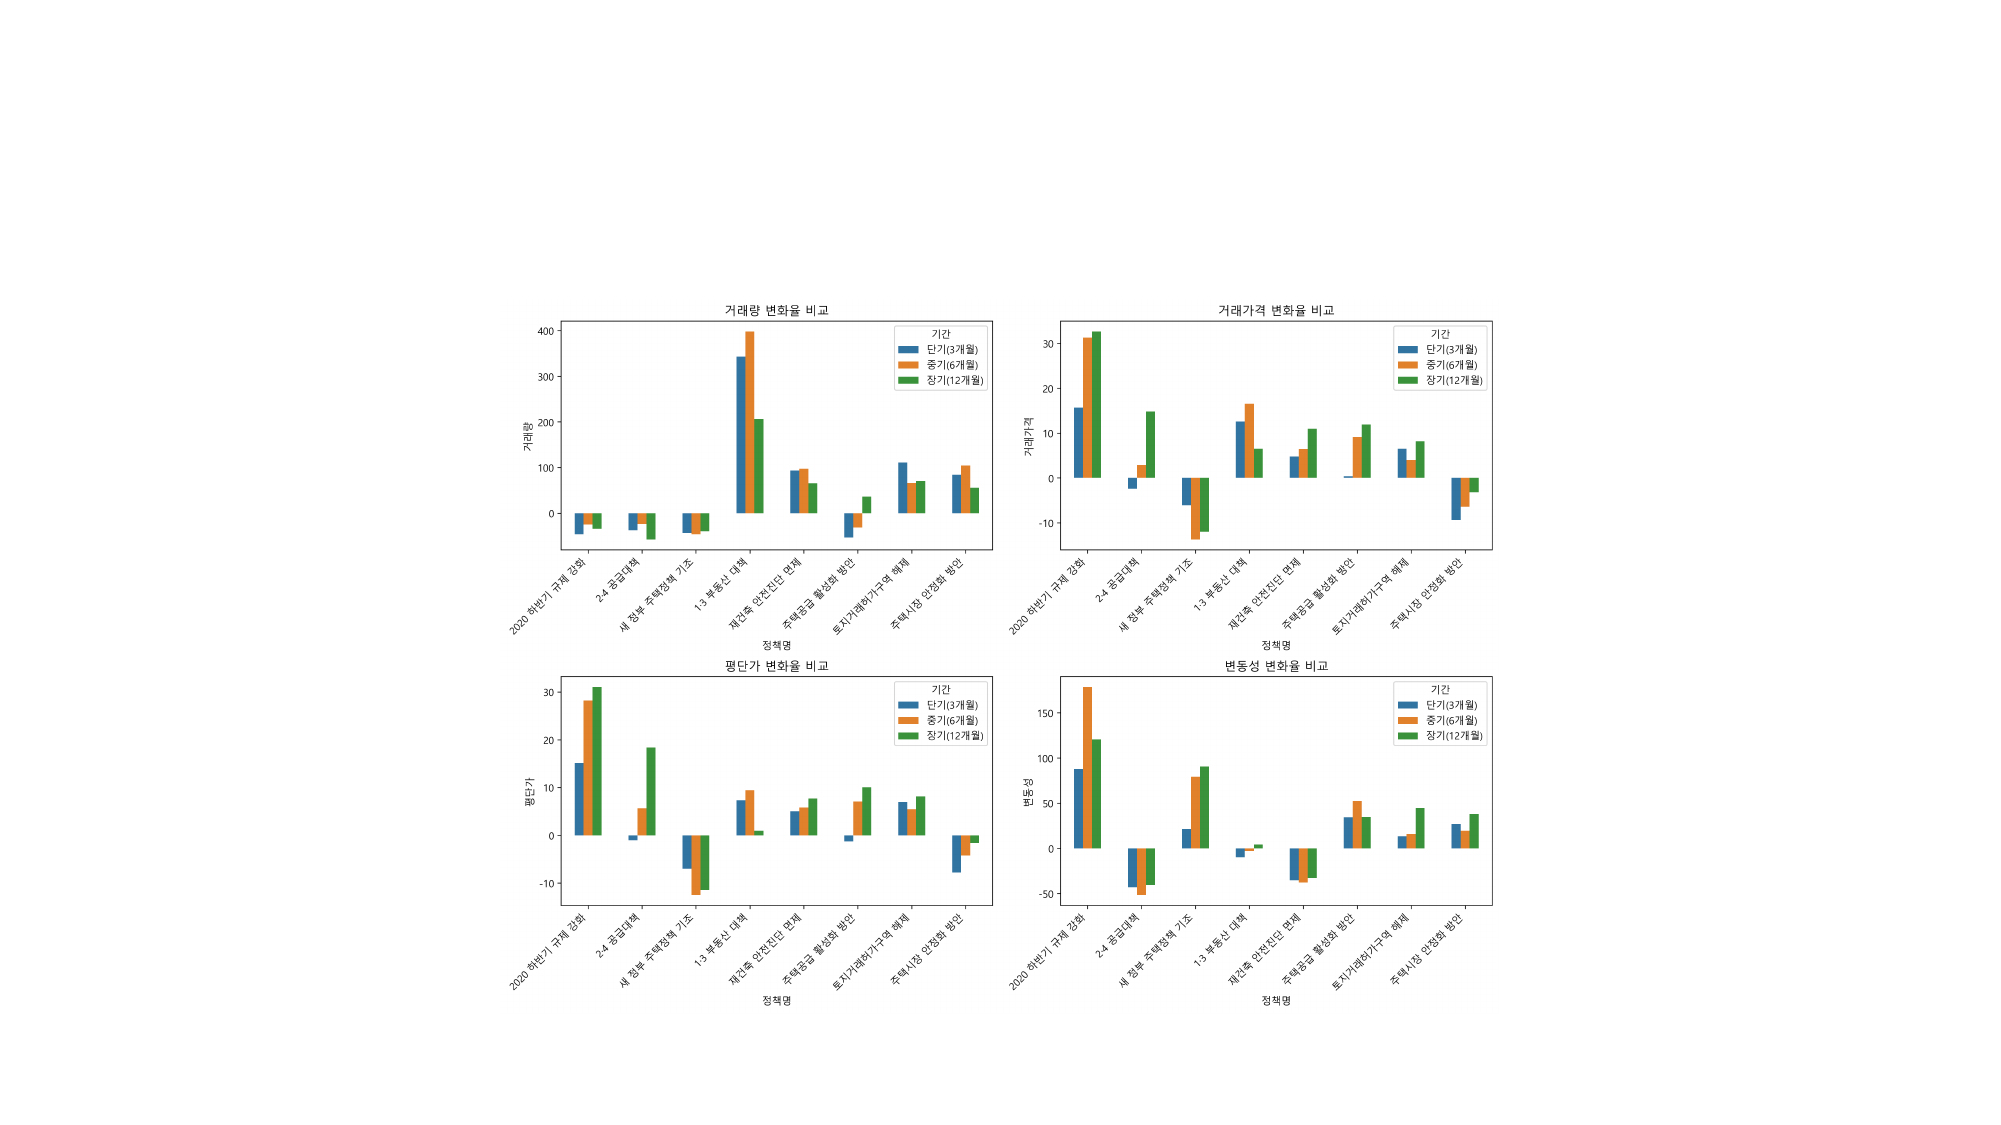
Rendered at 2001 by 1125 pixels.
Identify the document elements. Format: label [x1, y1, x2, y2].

list [501, 299, 1499, 1014]
